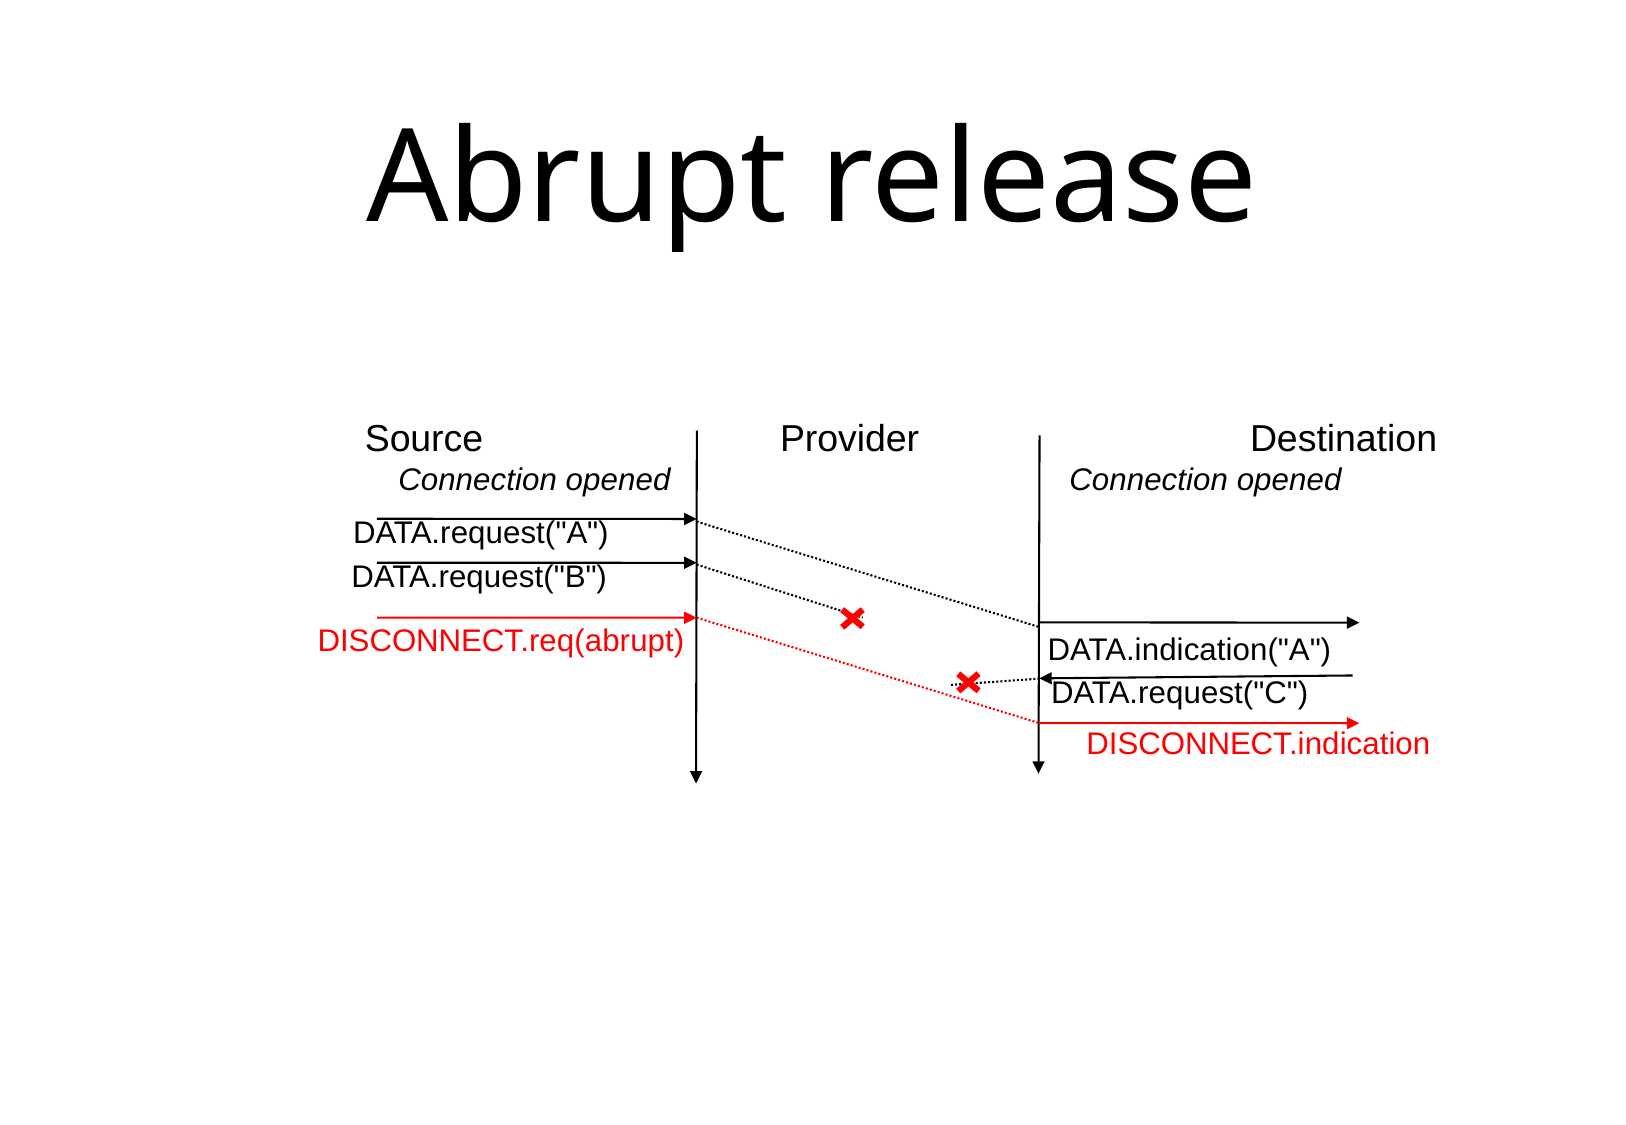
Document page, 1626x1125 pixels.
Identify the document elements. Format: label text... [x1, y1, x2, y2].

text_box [841, 609, 863, 628]
text_box [608, 556, 697, 569]
title Abrupt release [158, 29, 1467, 311]
text_box Connection opened [398, 465, 672, 497]
text_box [1039, 616, 1360, 629]
text_box DATA.request("B") [351, 562, 608, 595]
text_box [610, 512, 697, 526]
text_box DATA.request("C") [1051, 678, 1309, 711]
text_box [958, 673, 979, 692]
text_box DATA.request("A") [353, 518, 610, 551]
text_box Provider [780, 420, 920, 459]
text_box [1032, 723, 1045, 774]
text_box [689, 619, 703, 784]
text_box [1039, 716, 1360, 729]
text_box DISCONNECT.indication [1086, 729, 1432, 761]
text_box DISCONNECT.req(abrupt) [317, 626, 686, 658]
text_box Connection opened [1069, 465, 1343, 498]
text_box [376, 611, 697, 624]
text_box [1040, 672, 1052, 685]
text_box Destination [1249, 420, 1438, 459]
text_box Source [364, 420, 484, 459]
text_box DATA.indication("A") [1047, 634, 1332, 667]
